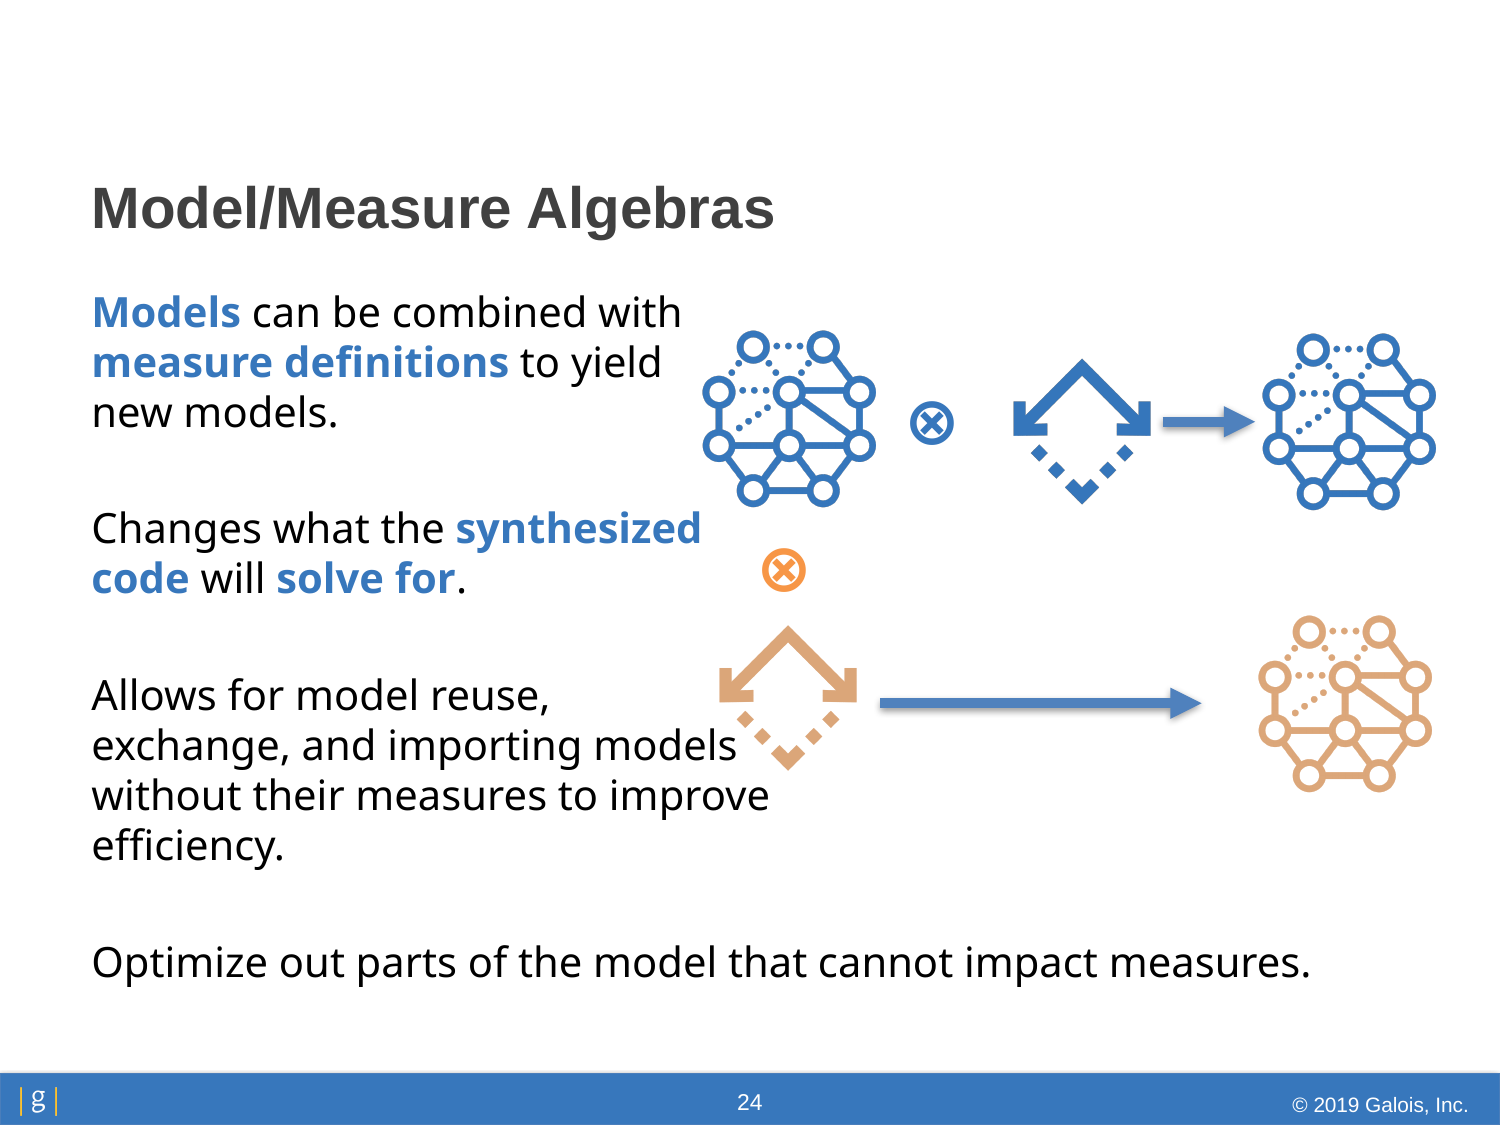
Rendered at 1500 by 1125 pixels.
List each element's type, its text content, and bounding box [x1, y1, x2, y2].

picture [700, 597, 876, 773]
picture [983, 295, 1204, 543]
picture [645, 274, 934, 563]
picture [20, 1087, 57, 1116]
title Model/Measure Algebras [76, 172, 1426, 239]
text_box ⊗ [937, 370, 983, 466]
picture [1201, 277, 1494, 848]
list Models can be combined with measure definitions to yield new models. Changes what the synthesized code will solve for. Allows for model reuse, exchange, and importing models without their measures to improve efficiency. Optimize out parts of the model that cannot impact measures. [76, 277, 1426, 1005]
text_box ⊗ [741, 572, 835, 596]
